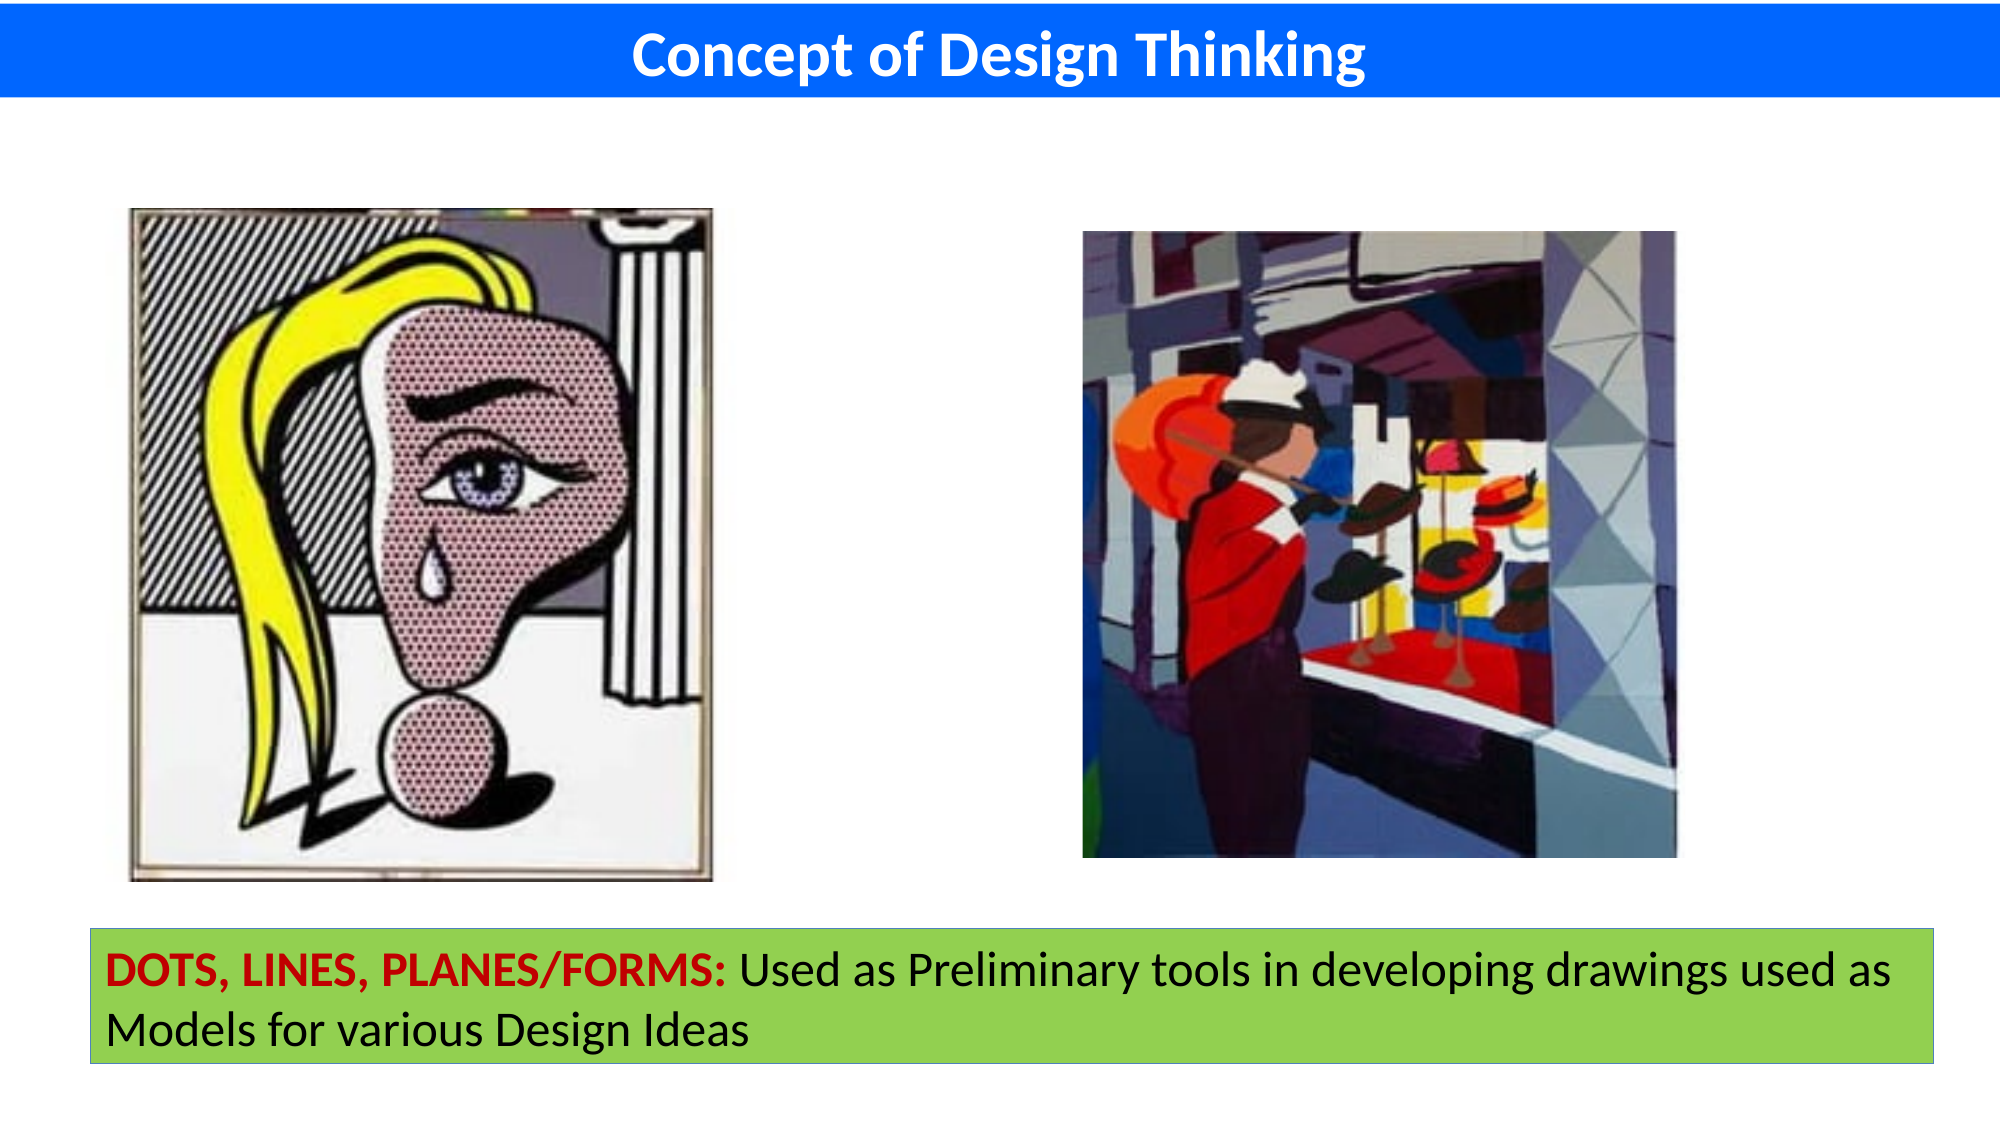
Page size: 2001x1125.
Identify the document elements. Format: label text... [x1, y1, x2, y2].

title Concept of Design Thinking [0, 3, 2000, 98]
text_box DOTS, LINES, PLANES/FORMS: Used as Preliminary tools in developing drawings used as Models for various Design Ideas [90, 928, 1934, 1064]
picture [0, 207, 871, 882]
picture [1082, 231, 1686, 858]
